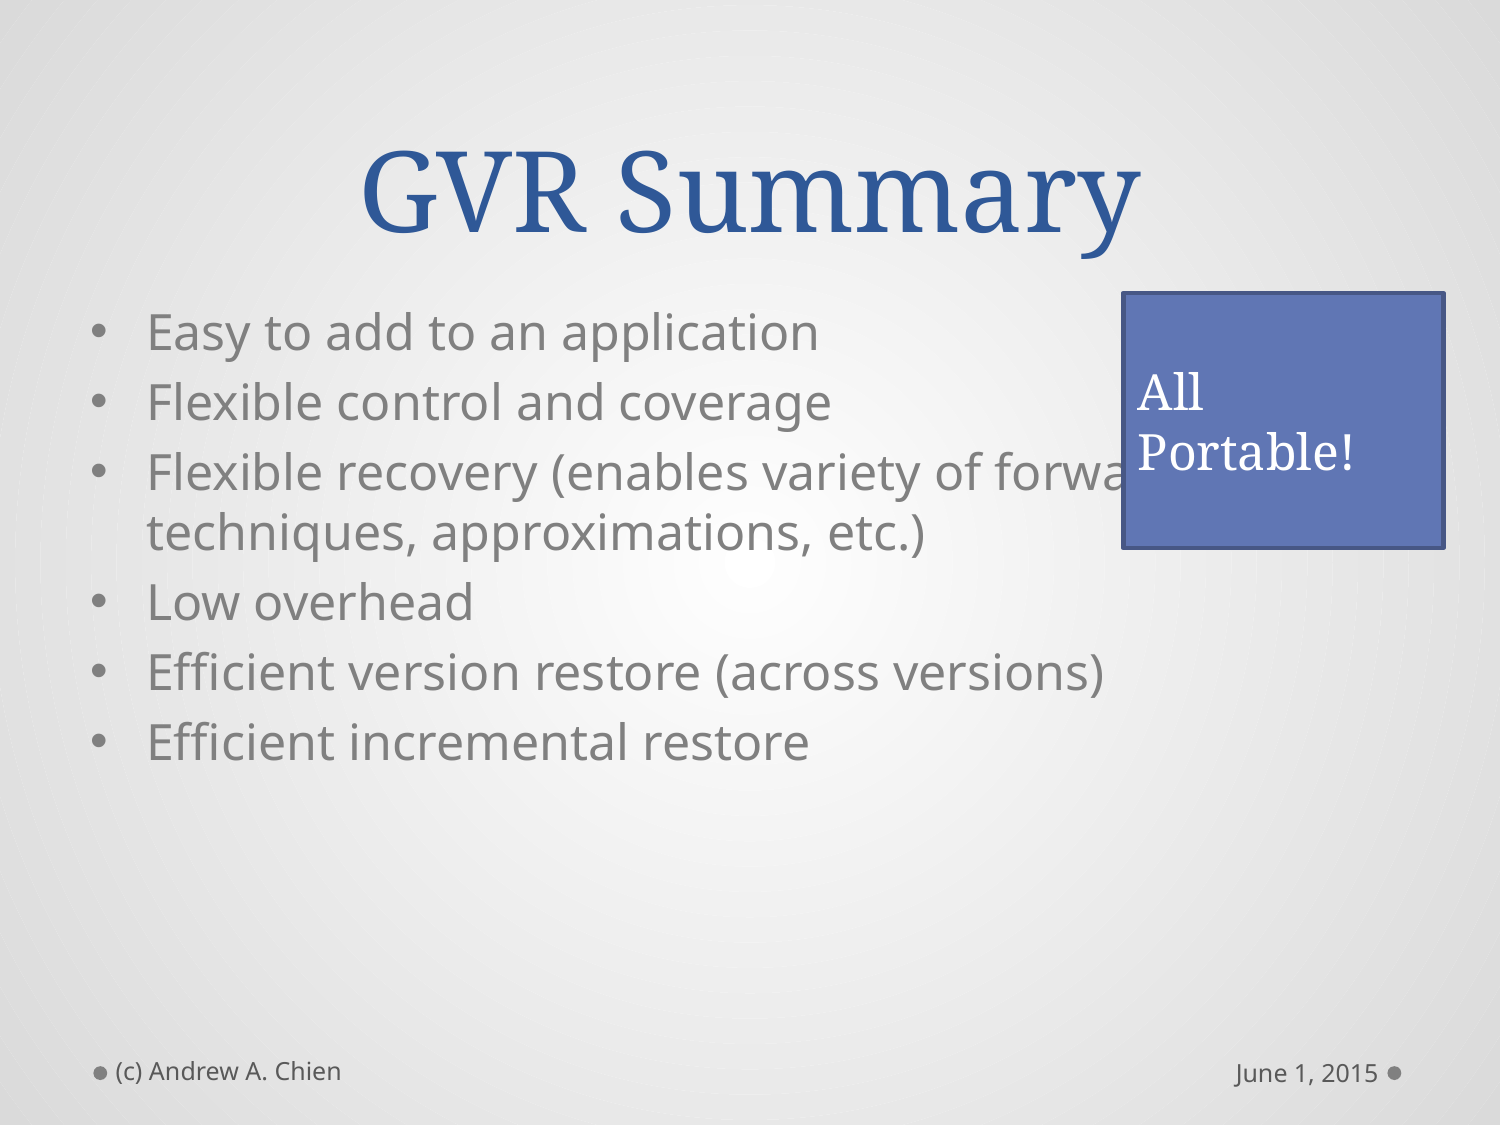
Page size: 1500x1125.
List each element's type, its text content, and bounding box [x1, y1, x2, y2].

text_box All Portable! [1121, 291, 1446, 550]
title GVR Summary [75, 0, 1425, 263]
footer (c) Andrew A. Chien [108, 1042, 812, 1103]
list Easy to add to an application Flexible control and coverage Flexible recovery (enables variety of forward techniques, approximations, etc.) Low overhead Efficient version restore (across versions) Efficient incremental restore [75, 293, 1207, 1005]
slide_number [1043, 1042, 1386, 1103]
